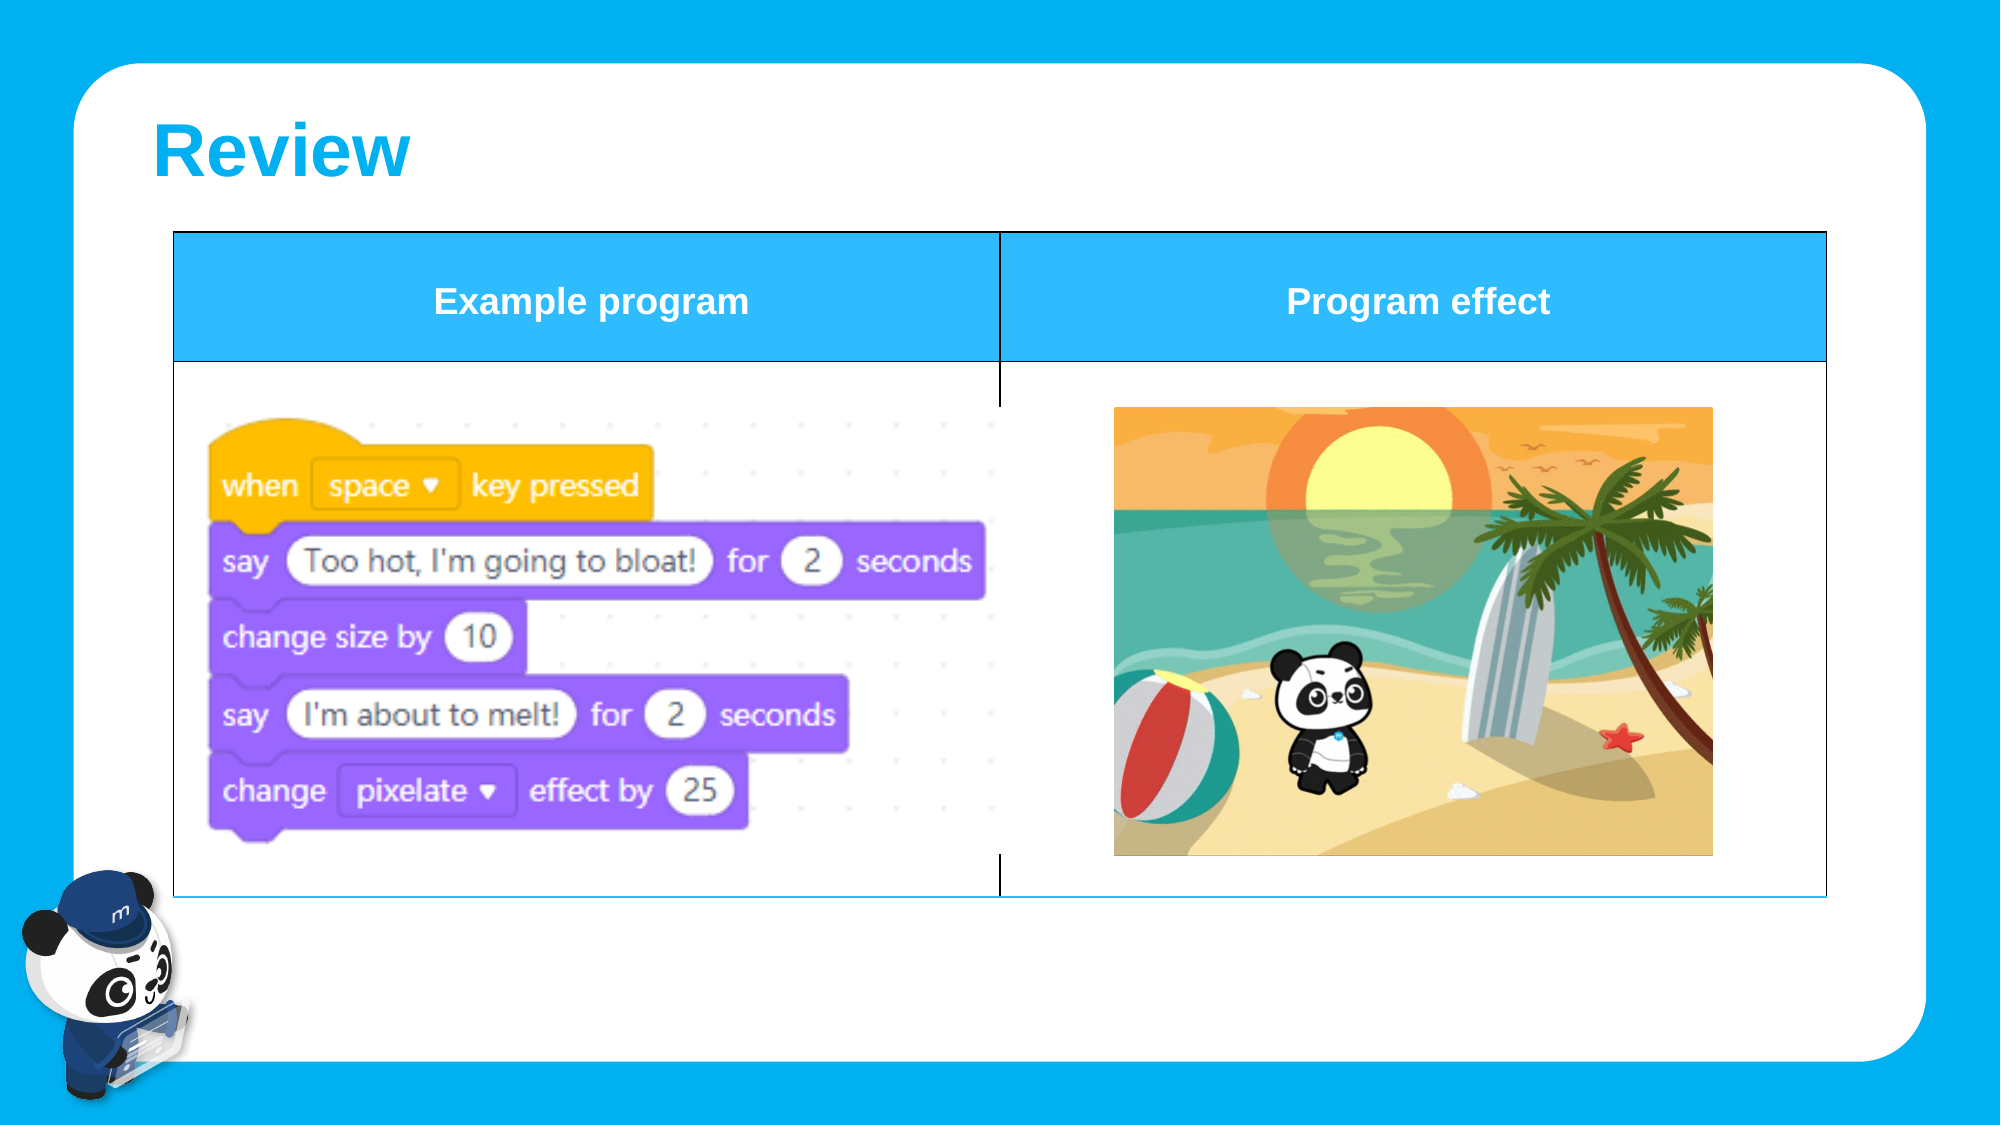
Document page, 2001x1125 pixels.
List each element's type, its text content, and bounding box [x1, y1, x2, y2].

table_cell [1001, 362, 1826, 896]
picture [23, 870, 190, 1099]
table_cell [174, 362, 999, 896]
table_header Example program [174, 233, 999, 361]
text_box Review [134, 93, 429, 199]
picture [202, 407, 1001, 855]
table_header Program effect [1001, 233, 1826, 361]
picture [1114, 407, 1713, 857]
